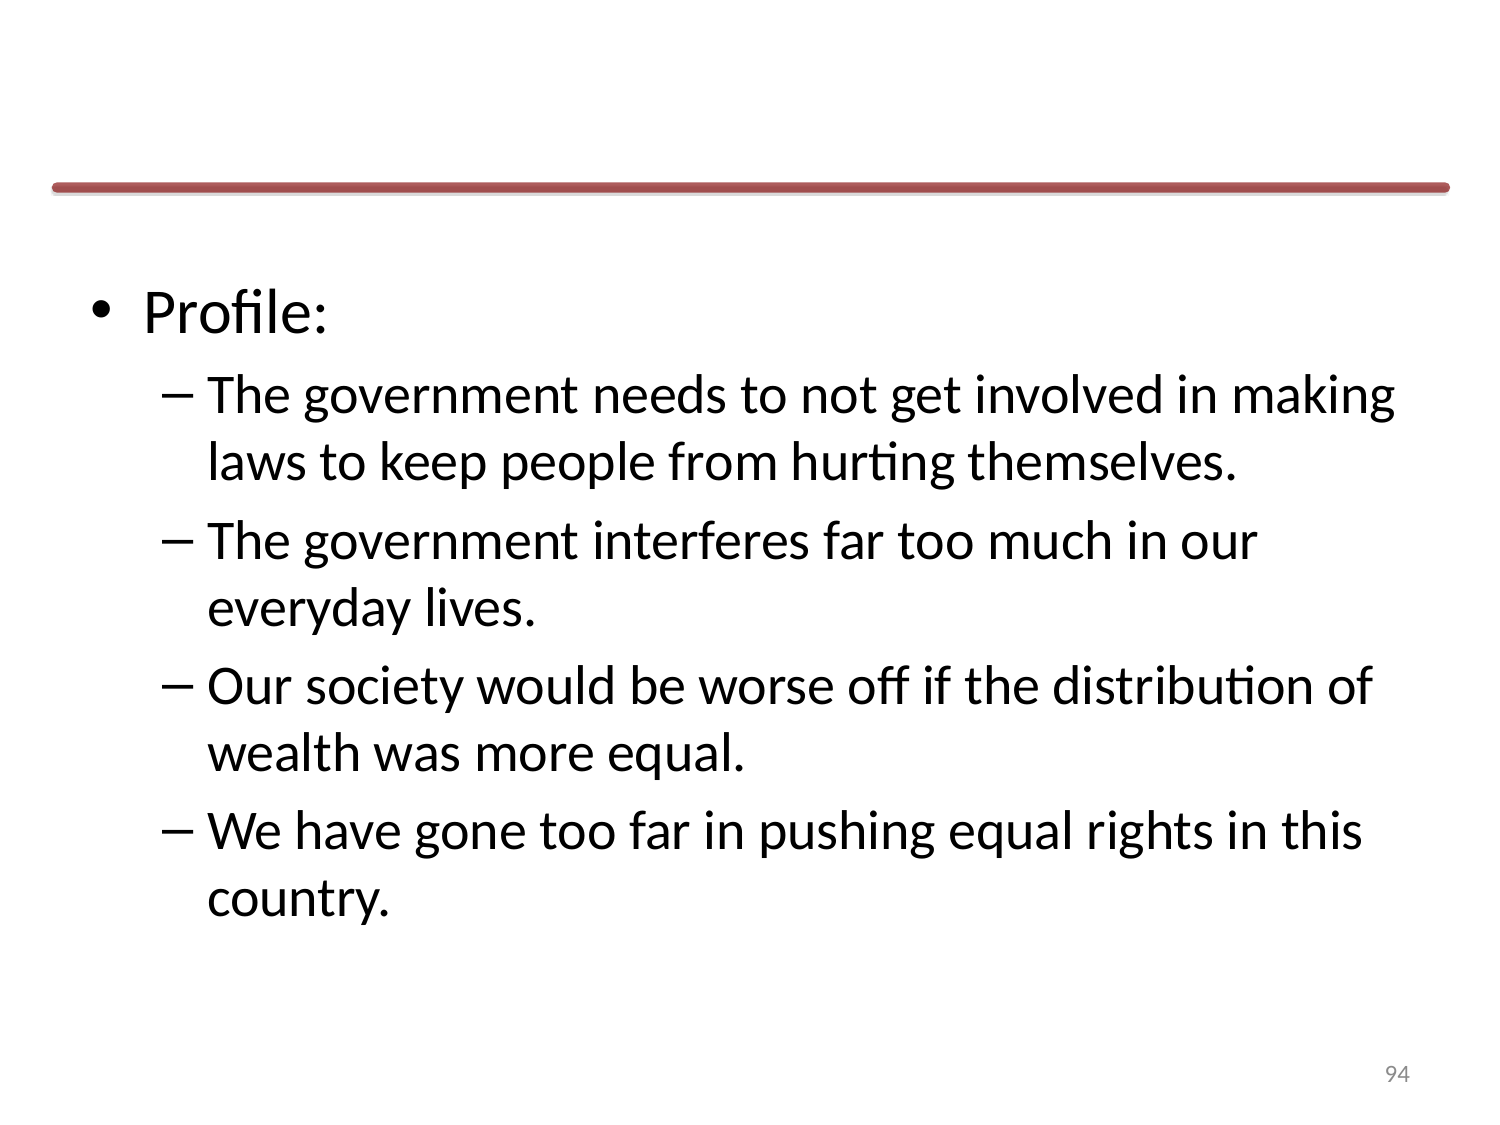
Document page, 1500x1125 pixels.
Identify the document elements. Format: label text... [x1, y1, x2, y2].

slide_number 94 [1074, 1042, 1425, 1103]
list Profile: The government needs to not get involved in making laws to keep people from hurting themselves. The government interferes far too much in our everyday lives. Our society would be worse off if the distribution of wealth was more equal. We have gone too far in pushing equal rights in this country. [75, 262, 1425, 1005]
